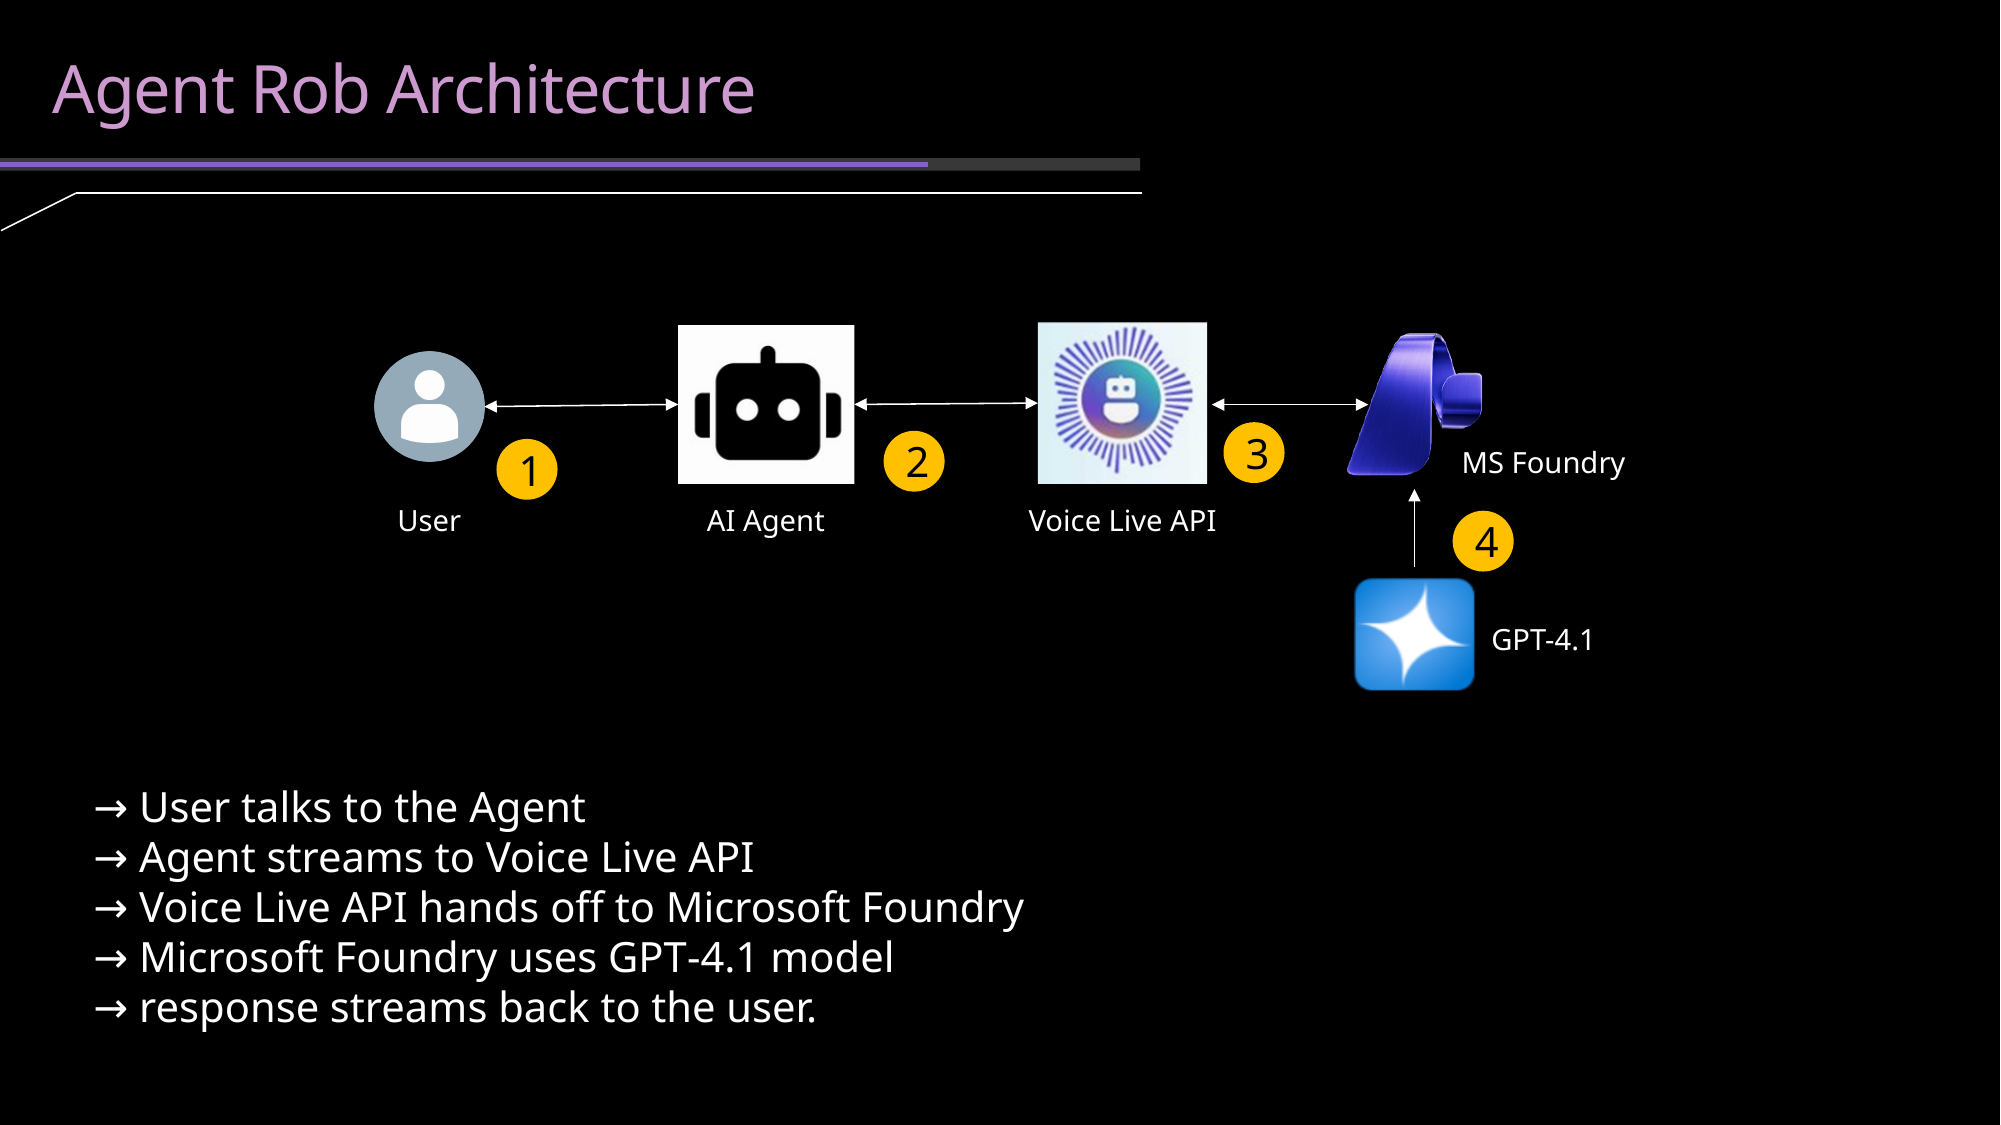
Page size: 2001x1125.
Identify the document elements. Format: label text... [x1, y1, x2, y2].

picture [1329, 319, 1500, 490]
picture [677, 325, 855, 484]
text_box GPT-4.1 [1484, 621, 1673, 657]
picture [1345, 567, 1484, 709]
text_box Voice Live API [1024, 502, 1222, 538]
text_box User [340, 502, 518, 538]
text_box 1 [495, 438, 559, 501]
text_box 2 [882, 430, 946, 493]
text_box MS Foundry [1500, 444, 1632, 480]
picture [1037, 322, 1208, 484]
text_box → User talks to the Agent → Agent streams to Voice Live API → Voice Live API hands off to Microsoft Foundry → Microsoft Foundry uses GPT‑4.1 model → response streams back to the user. [93, 780, 1935, 1081]
text_box AI Agent [677, 502, 855, 538]
text_box 4 [1451, 509, 1515, 573]
text_box 3 [1222, 421, 1286, 484]
picture [373, 351, 485, 462]
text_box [0, 192, 1143, 231]
title Agent Rob Architecture [37, 39, 1423, 243]
